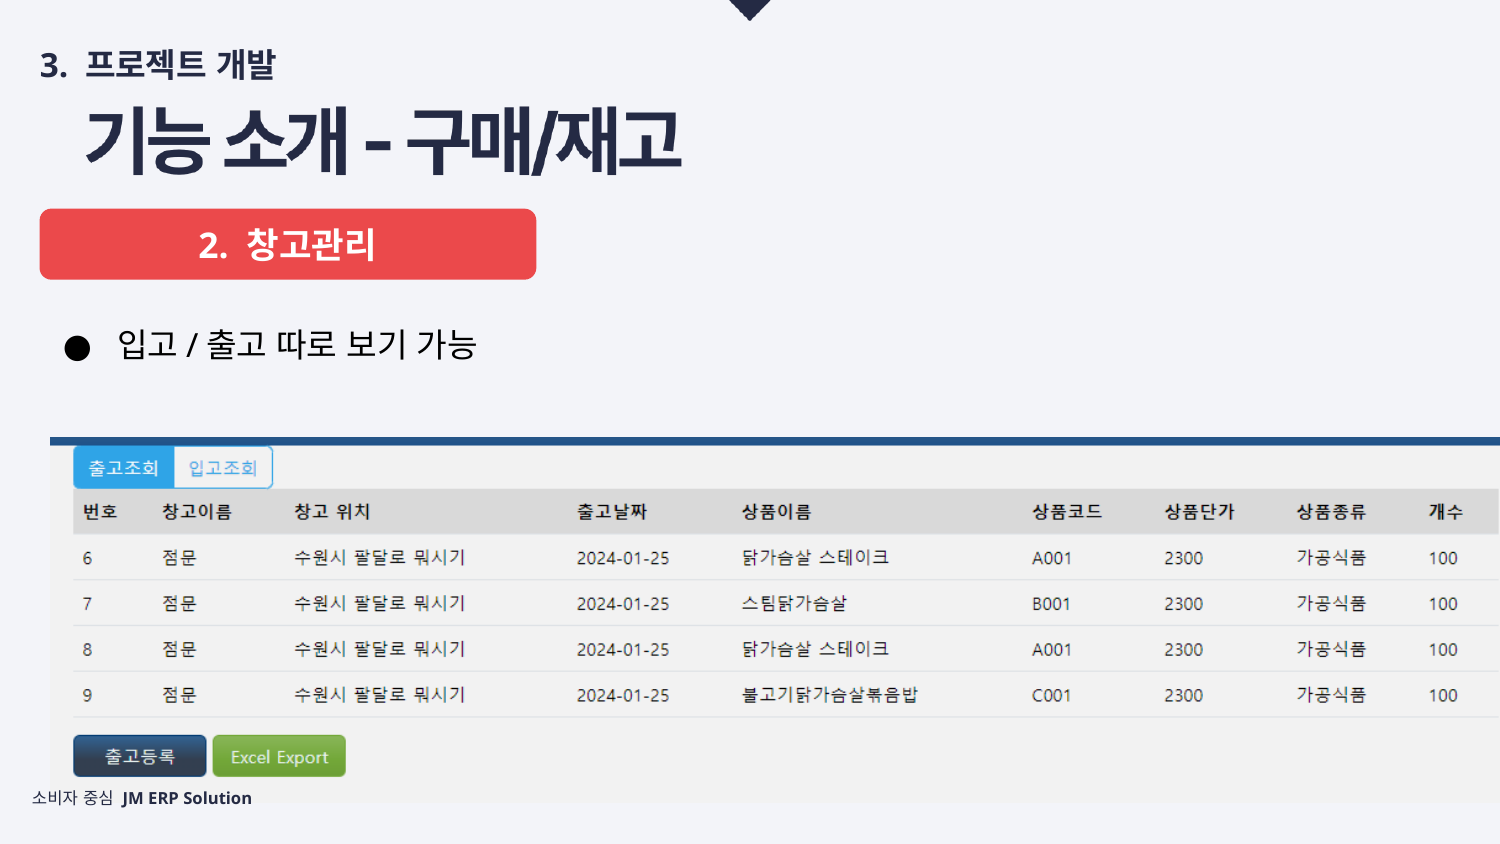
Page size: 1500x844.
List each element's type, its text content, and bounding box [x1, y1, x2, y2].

picture [728, 0, 772, 22]
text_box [26, 208, 537, 543]
picture [49, 437, 1500, 803]
text_box 소비자 중심 JM ERP Solution [16, 772, 360, 830]
picture [59, 56, 756, 263]
text_box 3. 프로젝트 개발 [25, 28, 436, 86]
